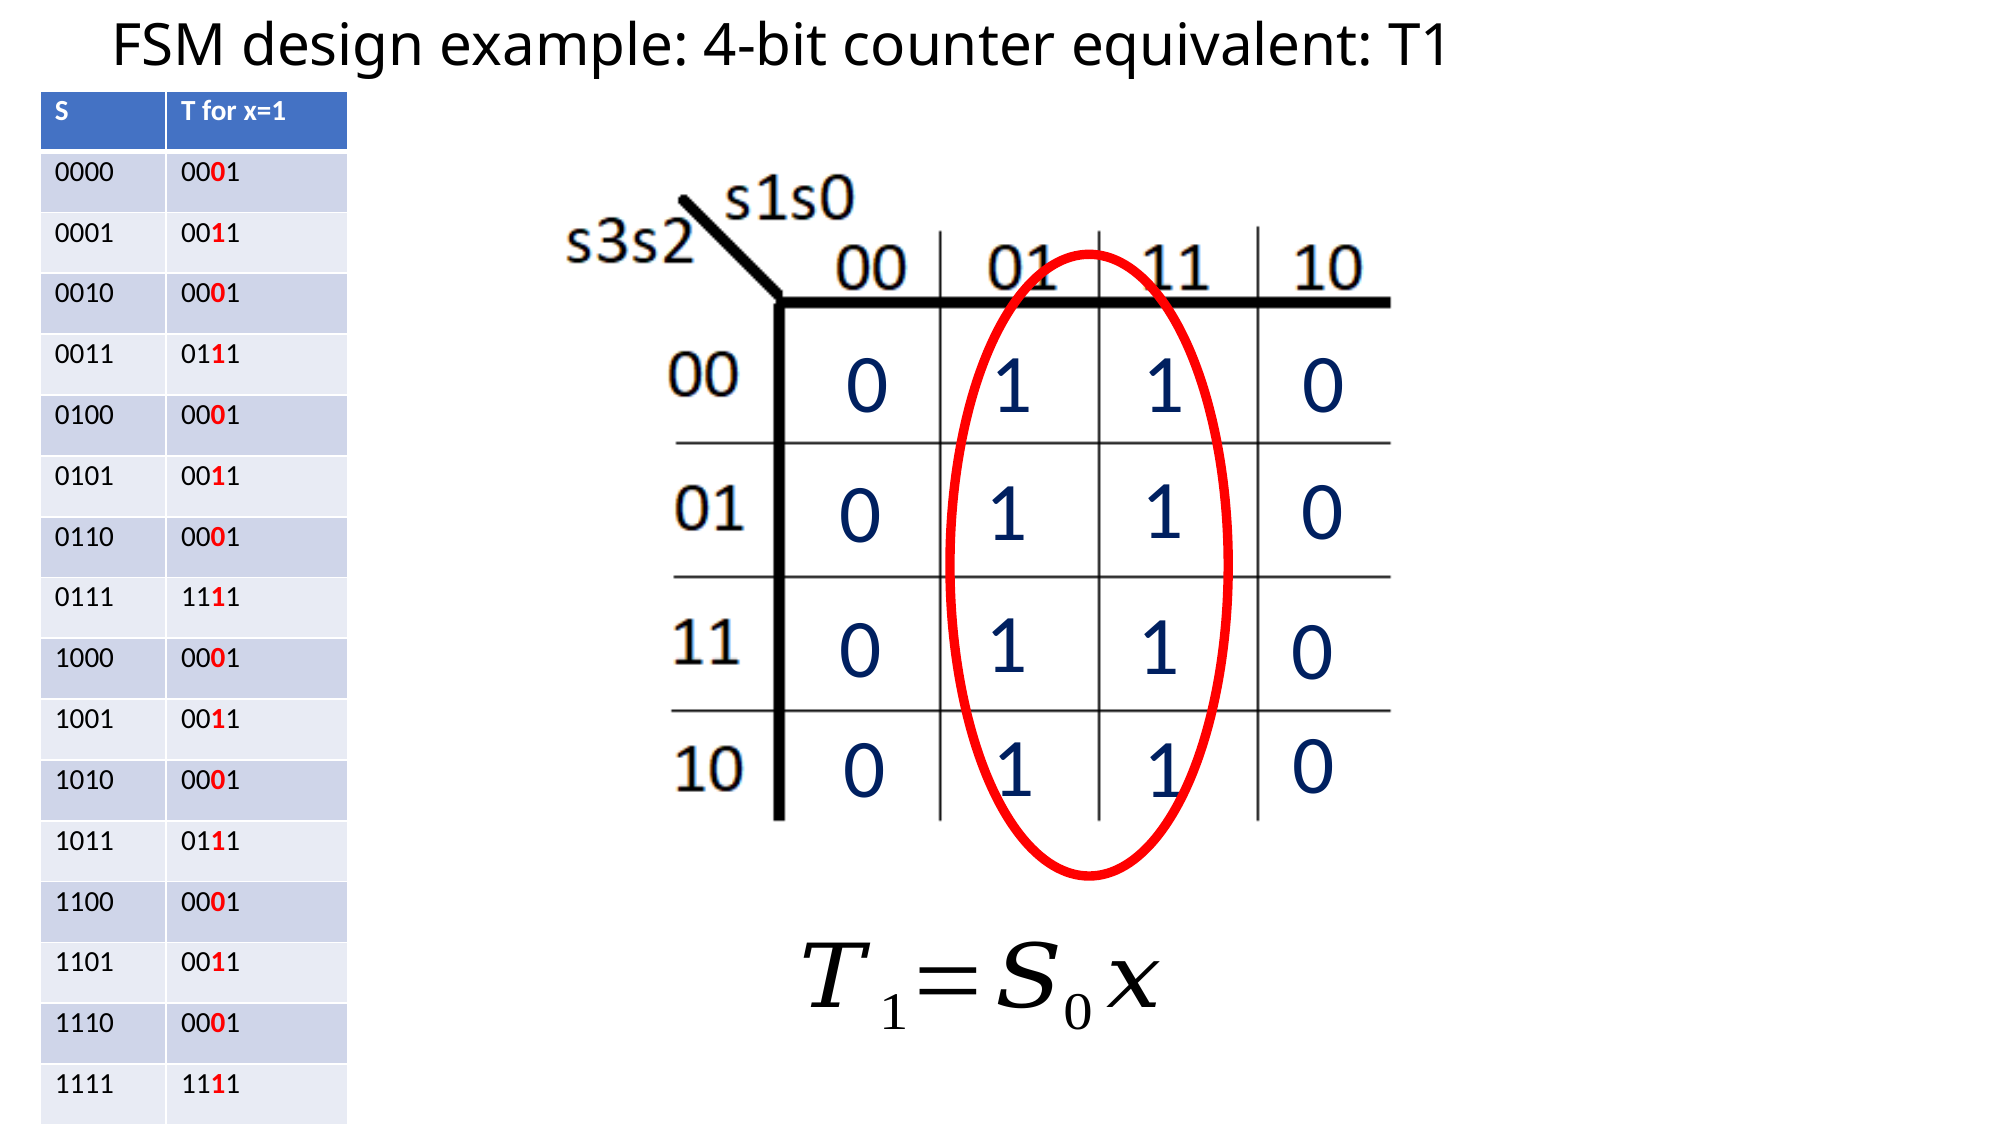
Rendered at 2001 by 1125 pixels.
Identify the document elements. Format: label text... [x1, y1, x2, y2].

table_cell 0011 [41, 335, 165, 394]
table_cell 0001 [167, 154, 347, 212]
table_cell 0001 [167, 274, 347, 333]
table_header T for x=1 [167, 92, 347, 149]
table_cell 1011 [41, 822, 165, 881]
table_header S [41, 92, 165, 149]
table_cell 1010 [41, 761, 165, 820]
table_cell 0010 [41, 274, 165, 333]
table_cell 0111 [41, 578, 165, 637]
table_cell 0101 [41, 457, 165, 516]
table_cell 0011 [167, 700, 347, 759]
table_cell 0001 [167, 639, 347, 698]
title FSM design example: 4-bit counter equivalent: T1 [96, 0, 1822, 94]
table_cell 0011 [167, 213, 347, 272]
table_cell 0100 [41, 396, 165, 455]
table_cell 0001 [167, 396, 347, 455]
table_cell 0001 [167, 1004, 347, 1063]
table_cell 0001 [167, 761, 347, 820]
table_cell 1000 [41, 639, 165, 698]
picture [545, 116, 1448, 928]
table_cell 0001 [41, 213, 165, 272]
table_cell 0011 [167, 457, 347, 516]
table_cell 1111 [167, 578, 347, 637]
table_cell 1111 [167, 1065, 347, 1124]
table_cell 0001 [167, 518, 347, 577]
table_cell 0000 [41, 154, 165, 212]
table_cell 0110 [41, 518, 165, 577]
table_cell 0111 [167, 822, 347, 881]
table_cell 1100 [41, 882, 165, 942]
table_cell 0001 [167, 882, 347, 942]
table_cell 0011 [167, 943, 347, 1002]
table_cell 0111 [167, 335, 347, 394]
table_cell 1111 [41, 1065, 165, 1124]
table_cell 1001 [41, 700, 165, 759]
table_cell 1101 [41, 943, 165, 1002]
table_cell 1110 [41, 1004, 165, 1063]
